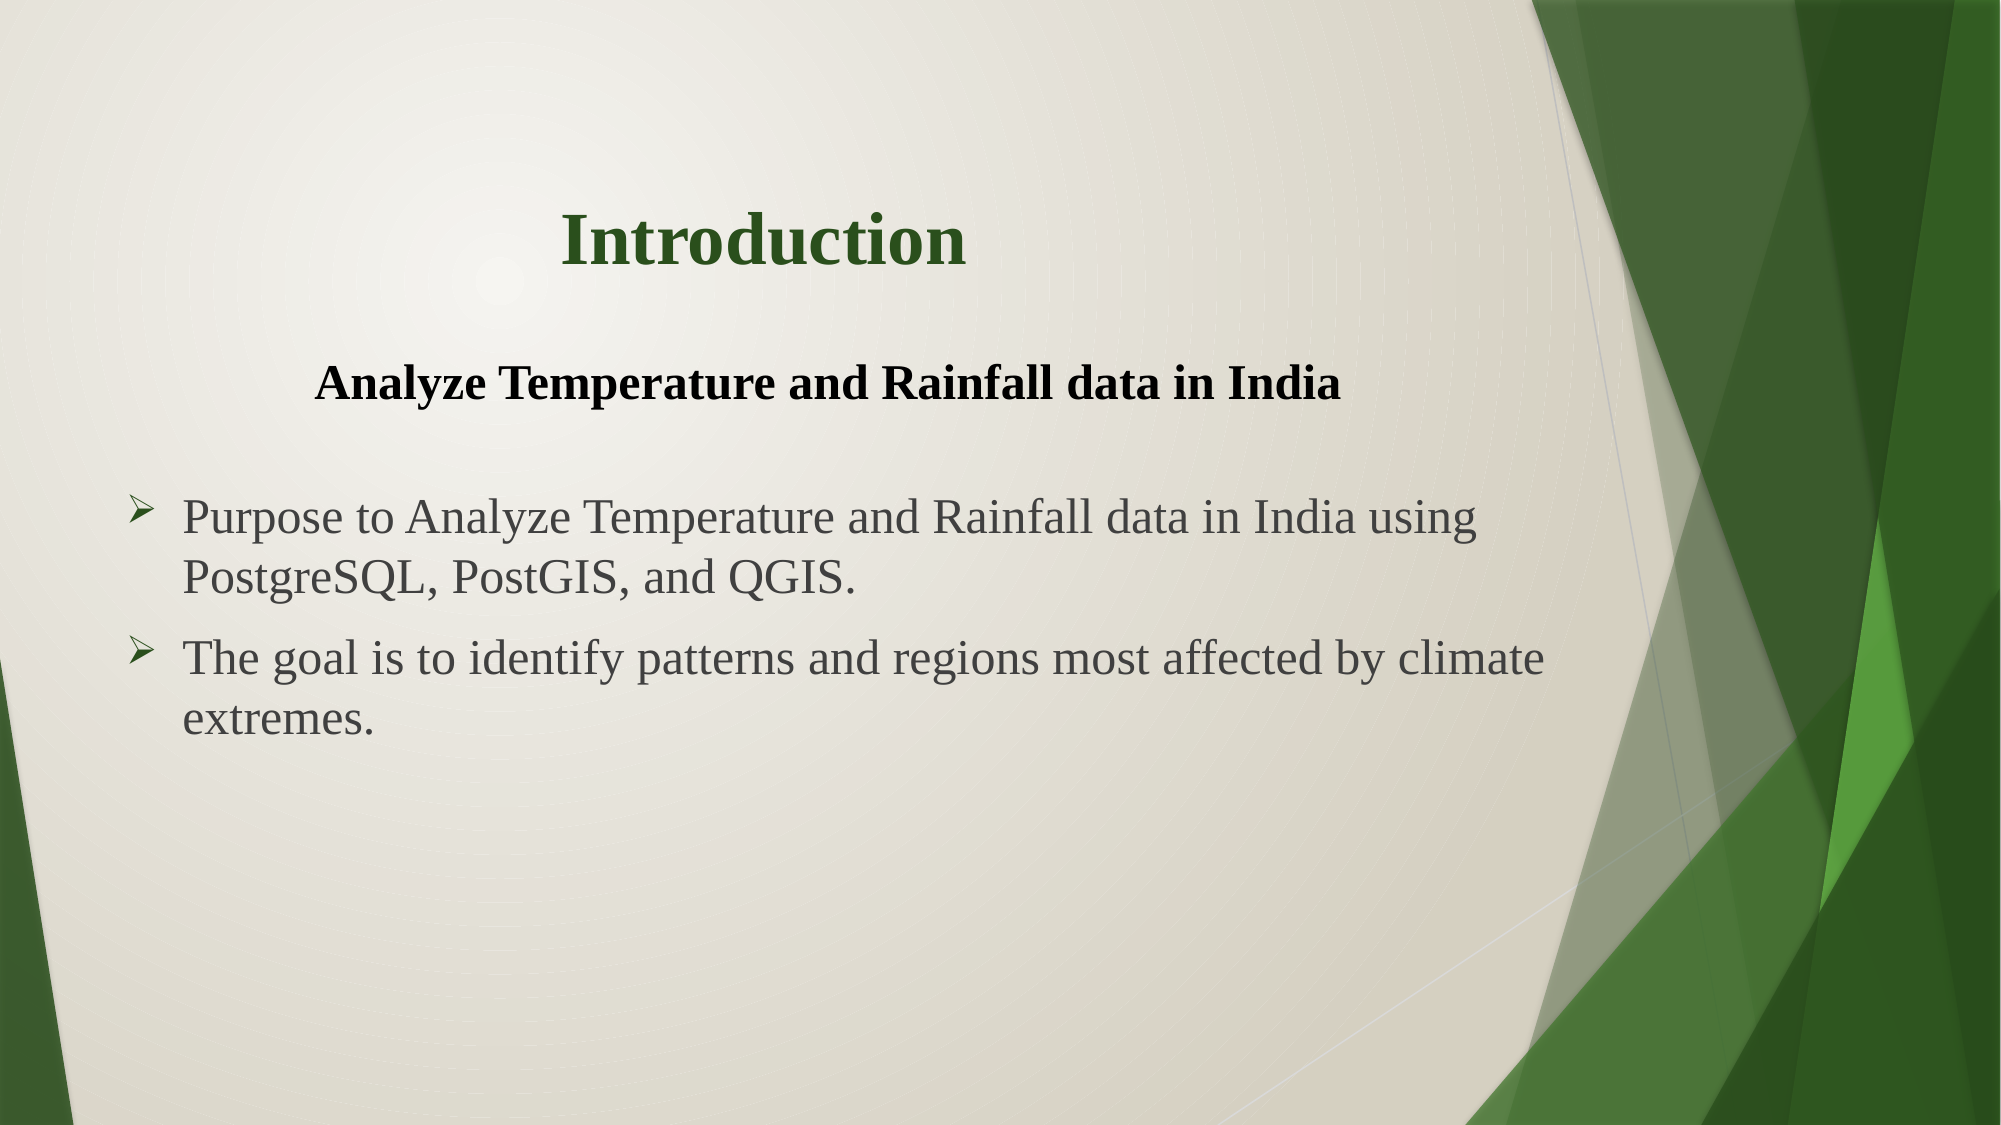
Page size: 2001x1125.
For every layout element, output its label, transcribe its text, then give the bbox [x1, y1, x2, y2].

list Purpose to Analyze Temperature and Rainfall data in India using PostgreSQL, PostGIS, and QGIS. The goal is to identify patterns and regions most affected by climate extremes. [111, 395, 1632, 916]
text_box Analyze Temperature and Rainfall data in India [287, 341, 1459, 417]
title Introduction [545, 92, 1201, 341]
